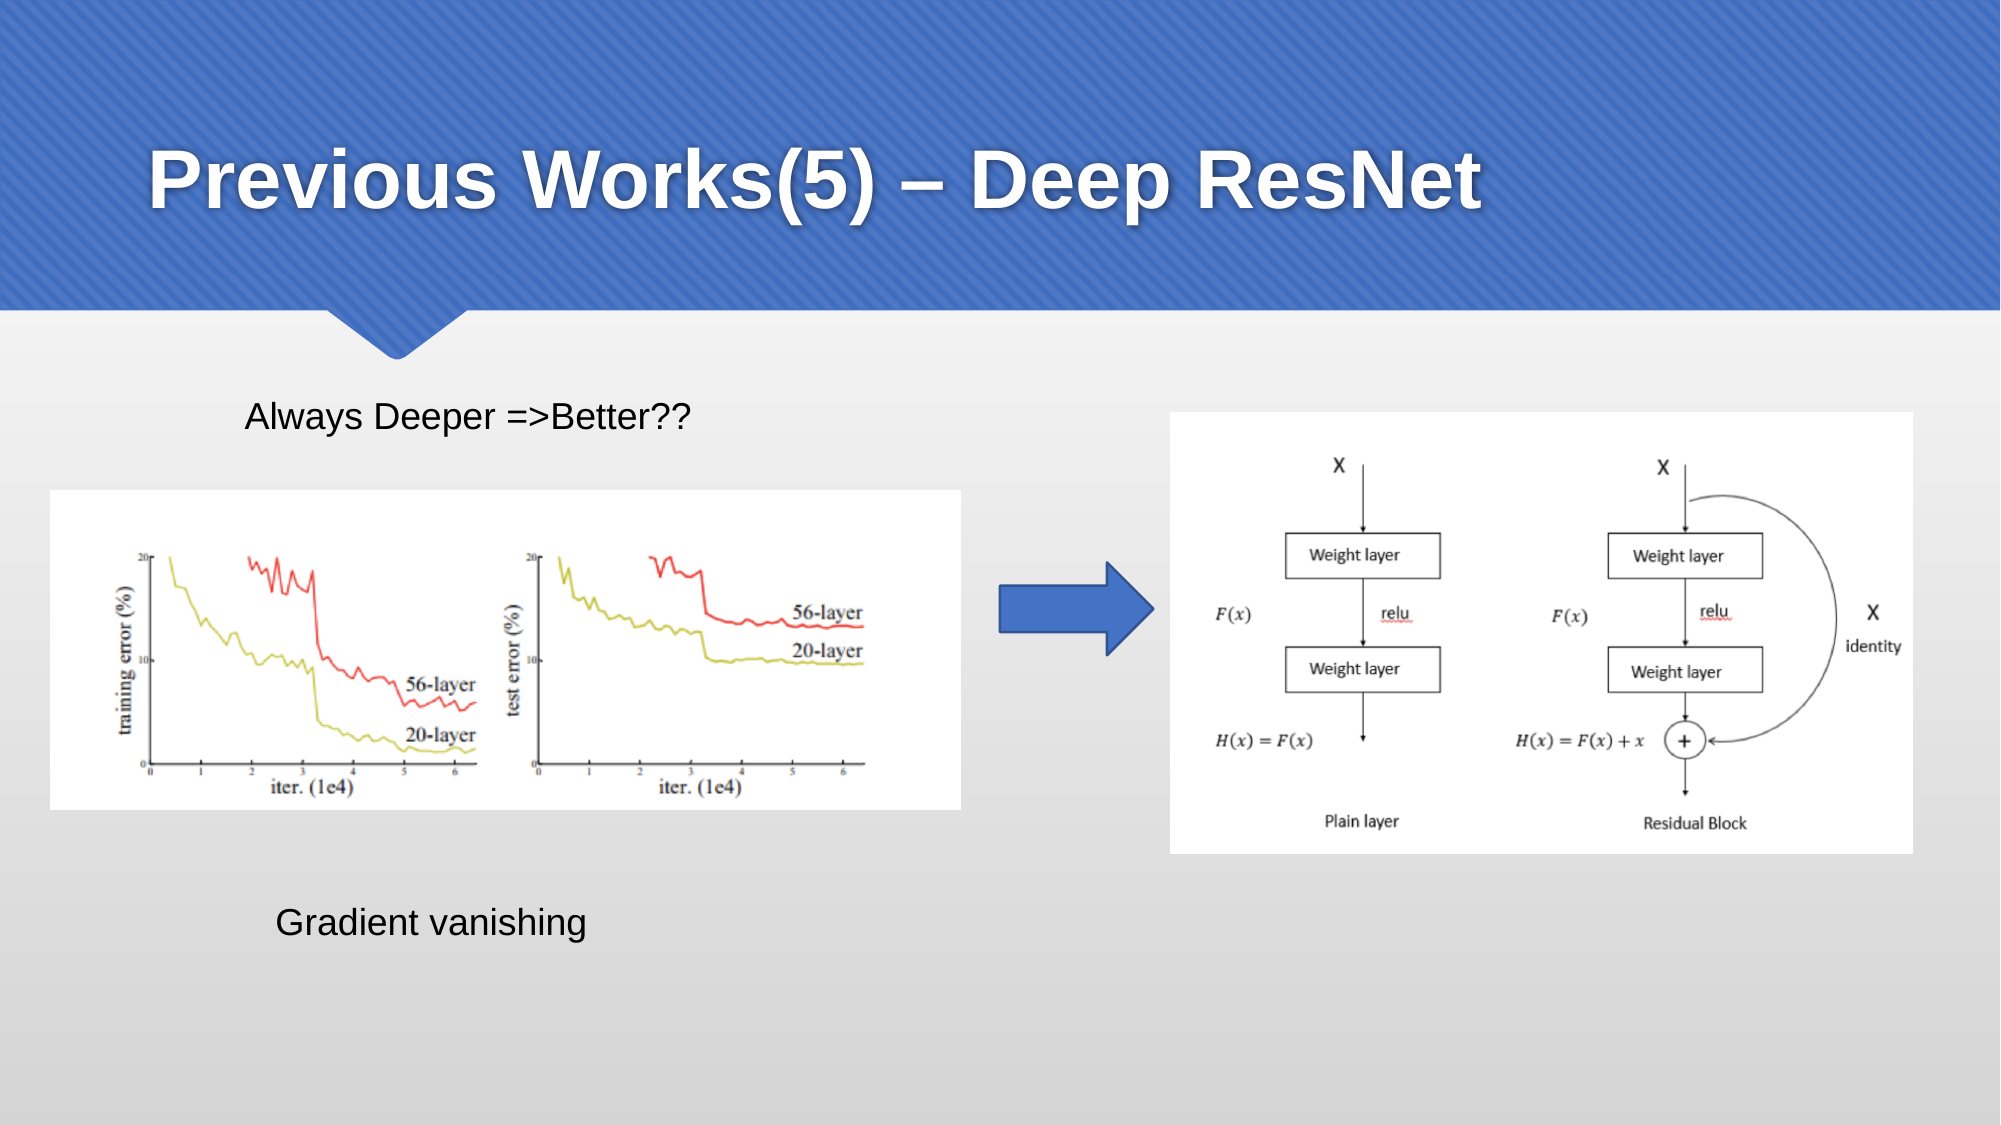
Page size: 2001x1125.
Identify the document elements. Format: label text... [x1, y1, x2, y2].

text_box Gradient vanishing [260, 890, 918, 951]
picture [1169, 412, 1914, 854]
title Previous Works(5) – Deep ResNet [132, 73, 1868, 233]
picture [50, 490, 961, 810]
text_box [998, 561, 1155, 657]
text_box Always Deeper =>Better?? [229, 384, 782, 490]
